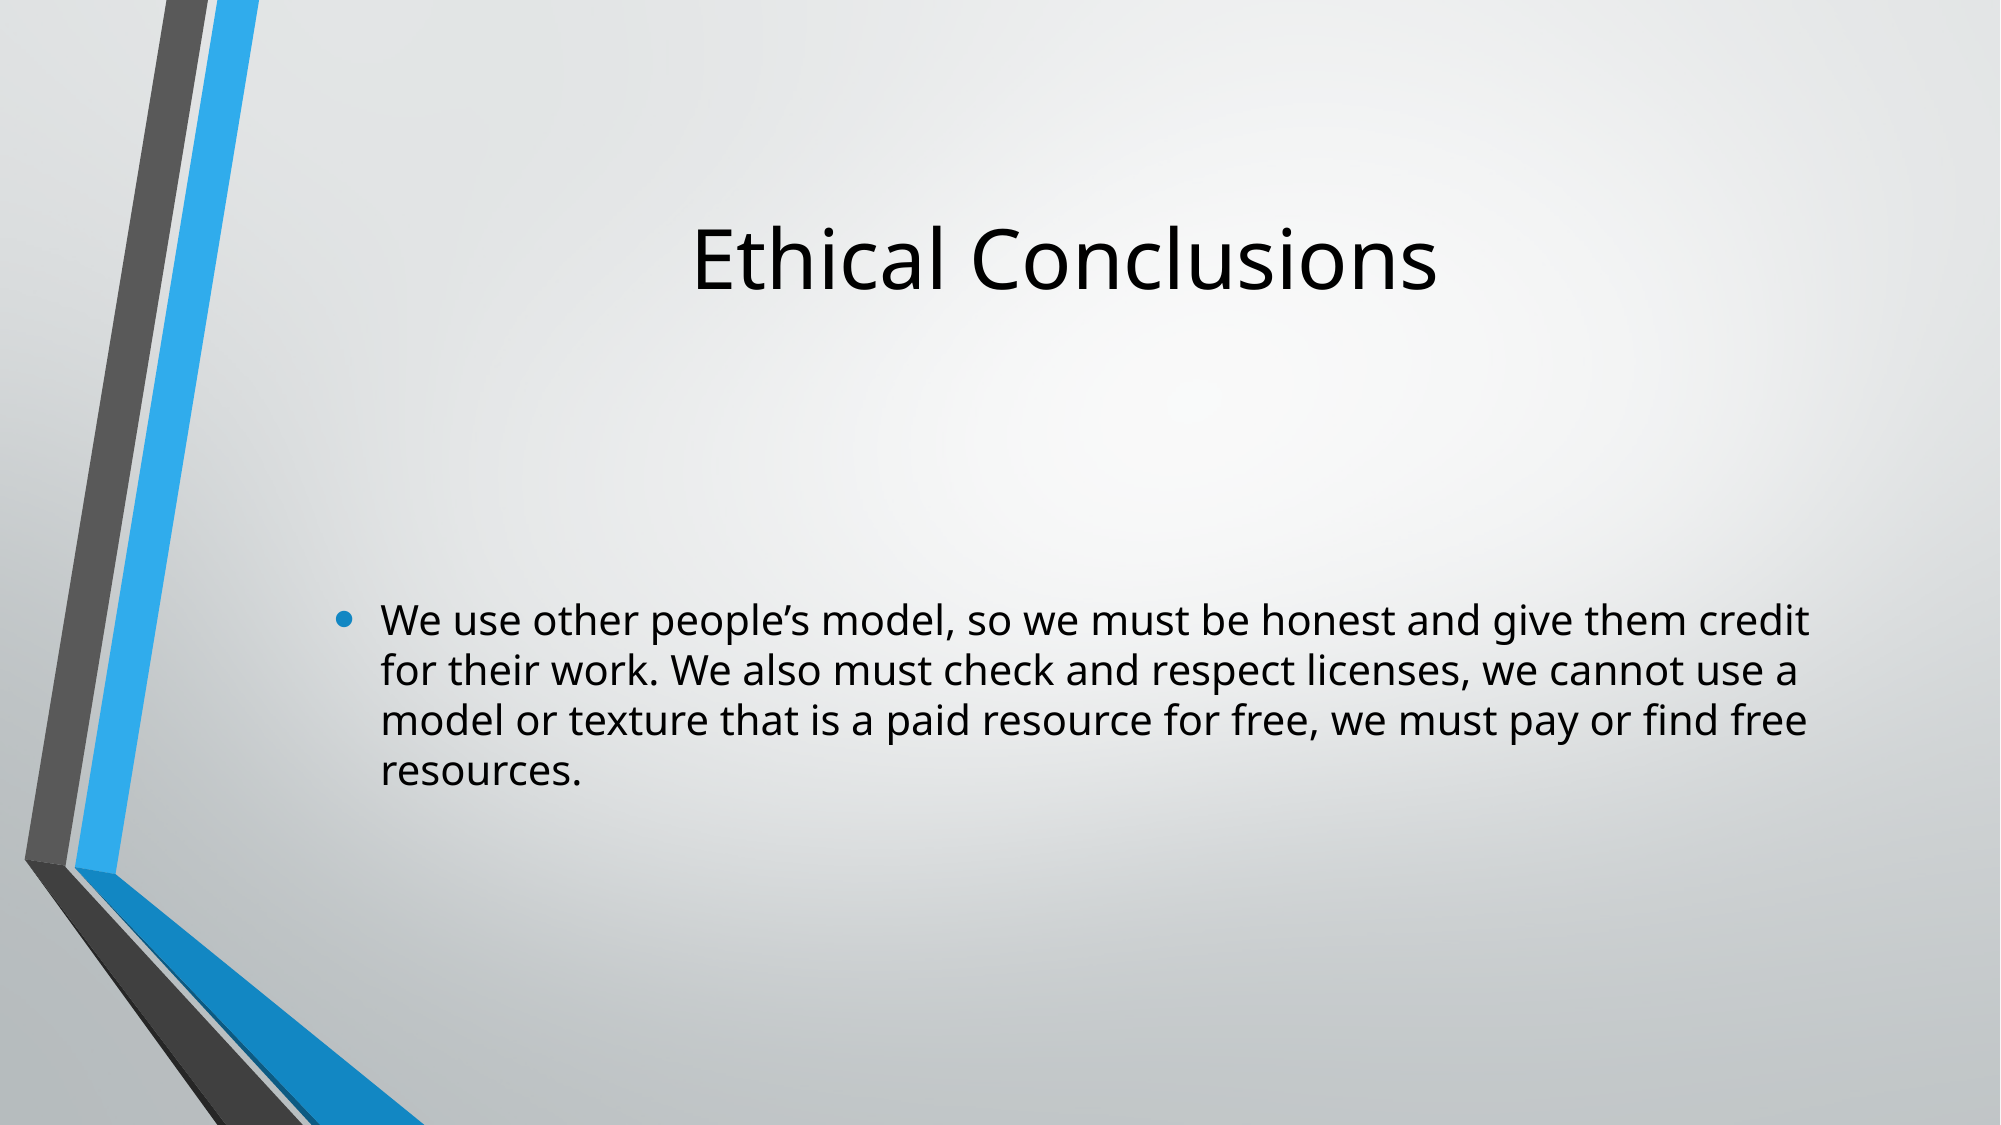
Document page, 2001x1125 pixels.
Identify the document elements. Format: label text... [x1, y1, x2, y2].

list We use other people’s model, so we must be honest and give them credit for their work. We also must check and respect licenses, we cannot use a model or texture that is a paid resource for free, we must pay or find free resources. [243, 437, 1887, 950]
title Ethical Conclusions [243, 112, 1887, 400]
